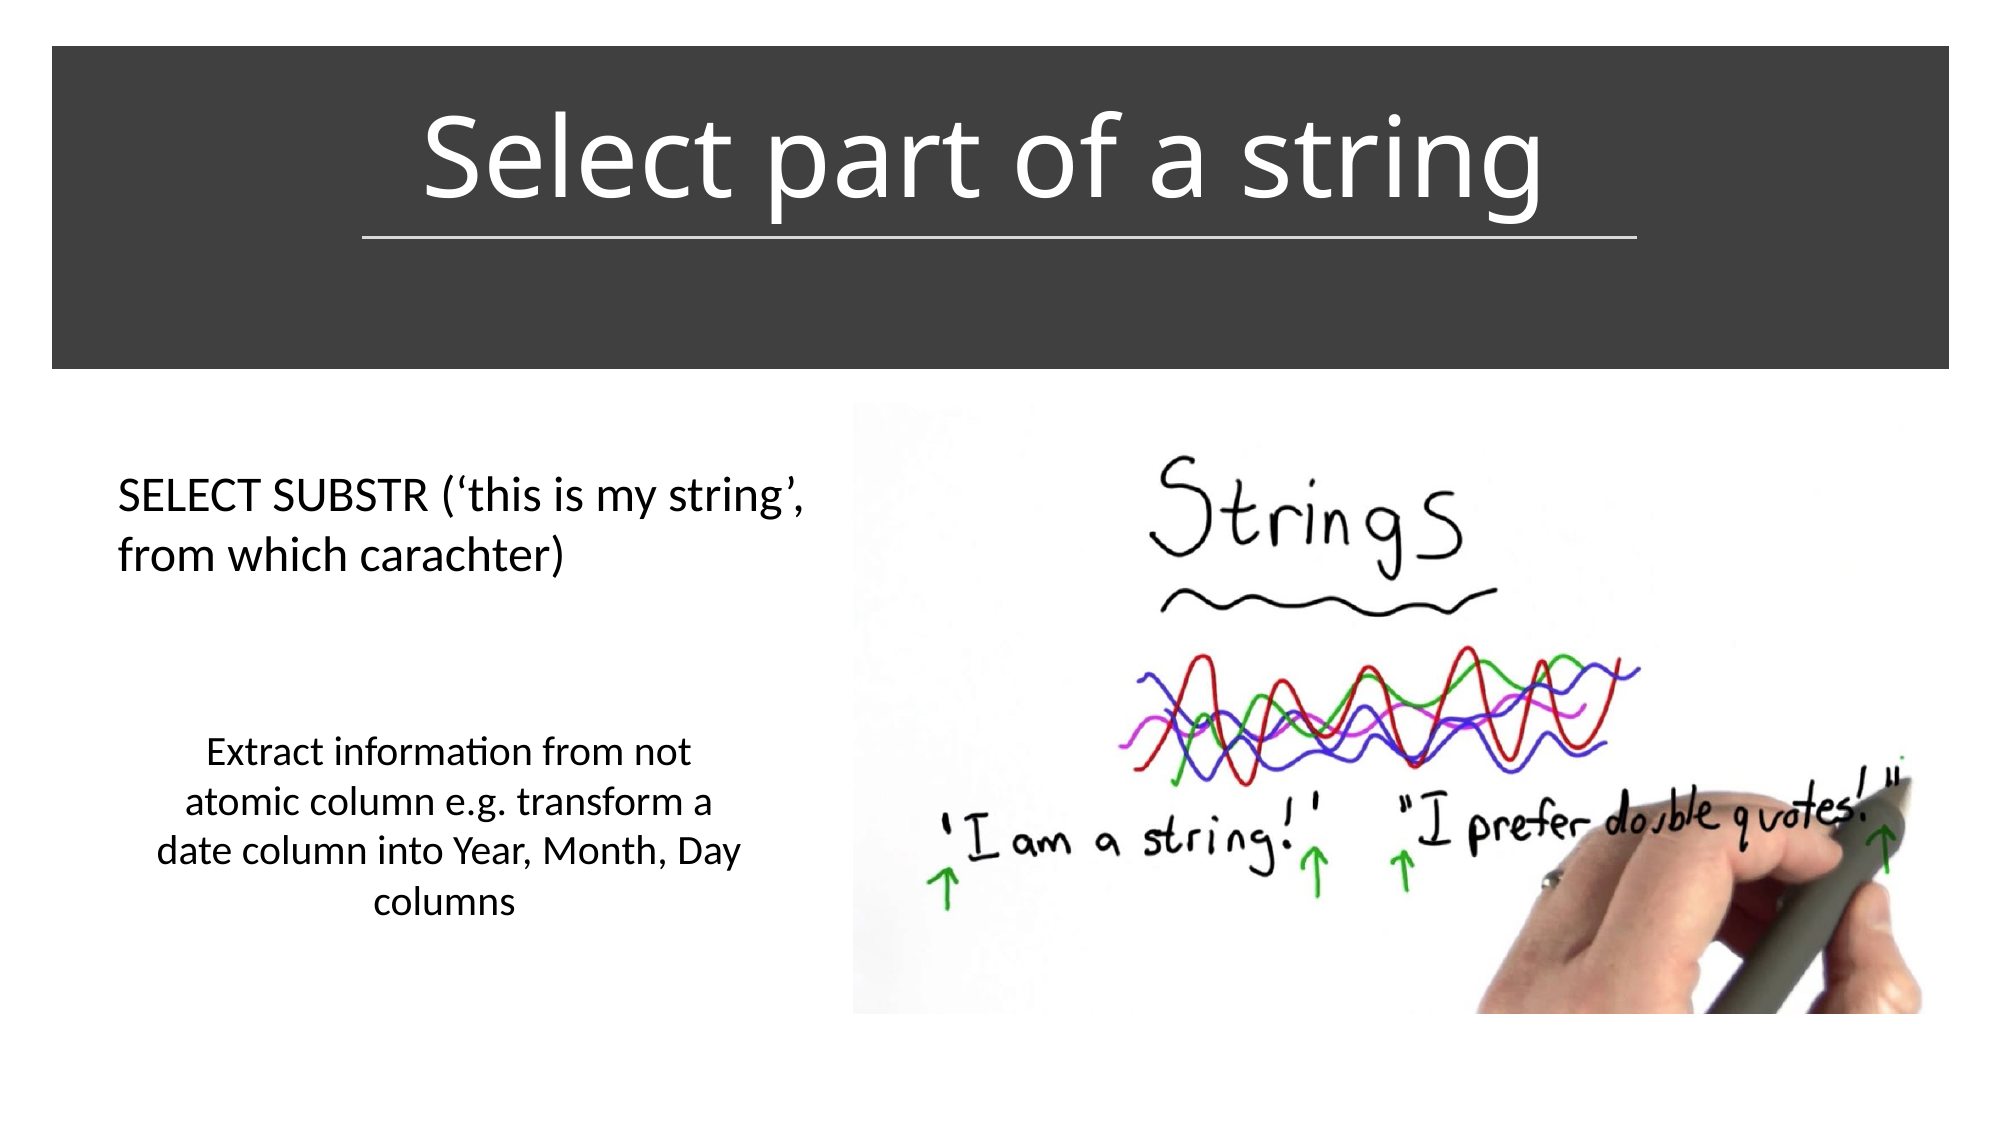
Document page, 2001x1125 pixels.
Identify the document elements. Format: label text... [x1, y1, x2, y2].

picture [853, 403, 1939, 1014]
text_box SELECT SUBSTR (‘this is my string’, from which carachter) [103, 454, 853, 589]
title Select part of a string [86, 76, 1914, 230]
text_box Extract information from not atomic column e.g. transform a date column into Year, Month, Day columns [141, 715, 757, 931]
text_box [61, 55, 1939, 360]
